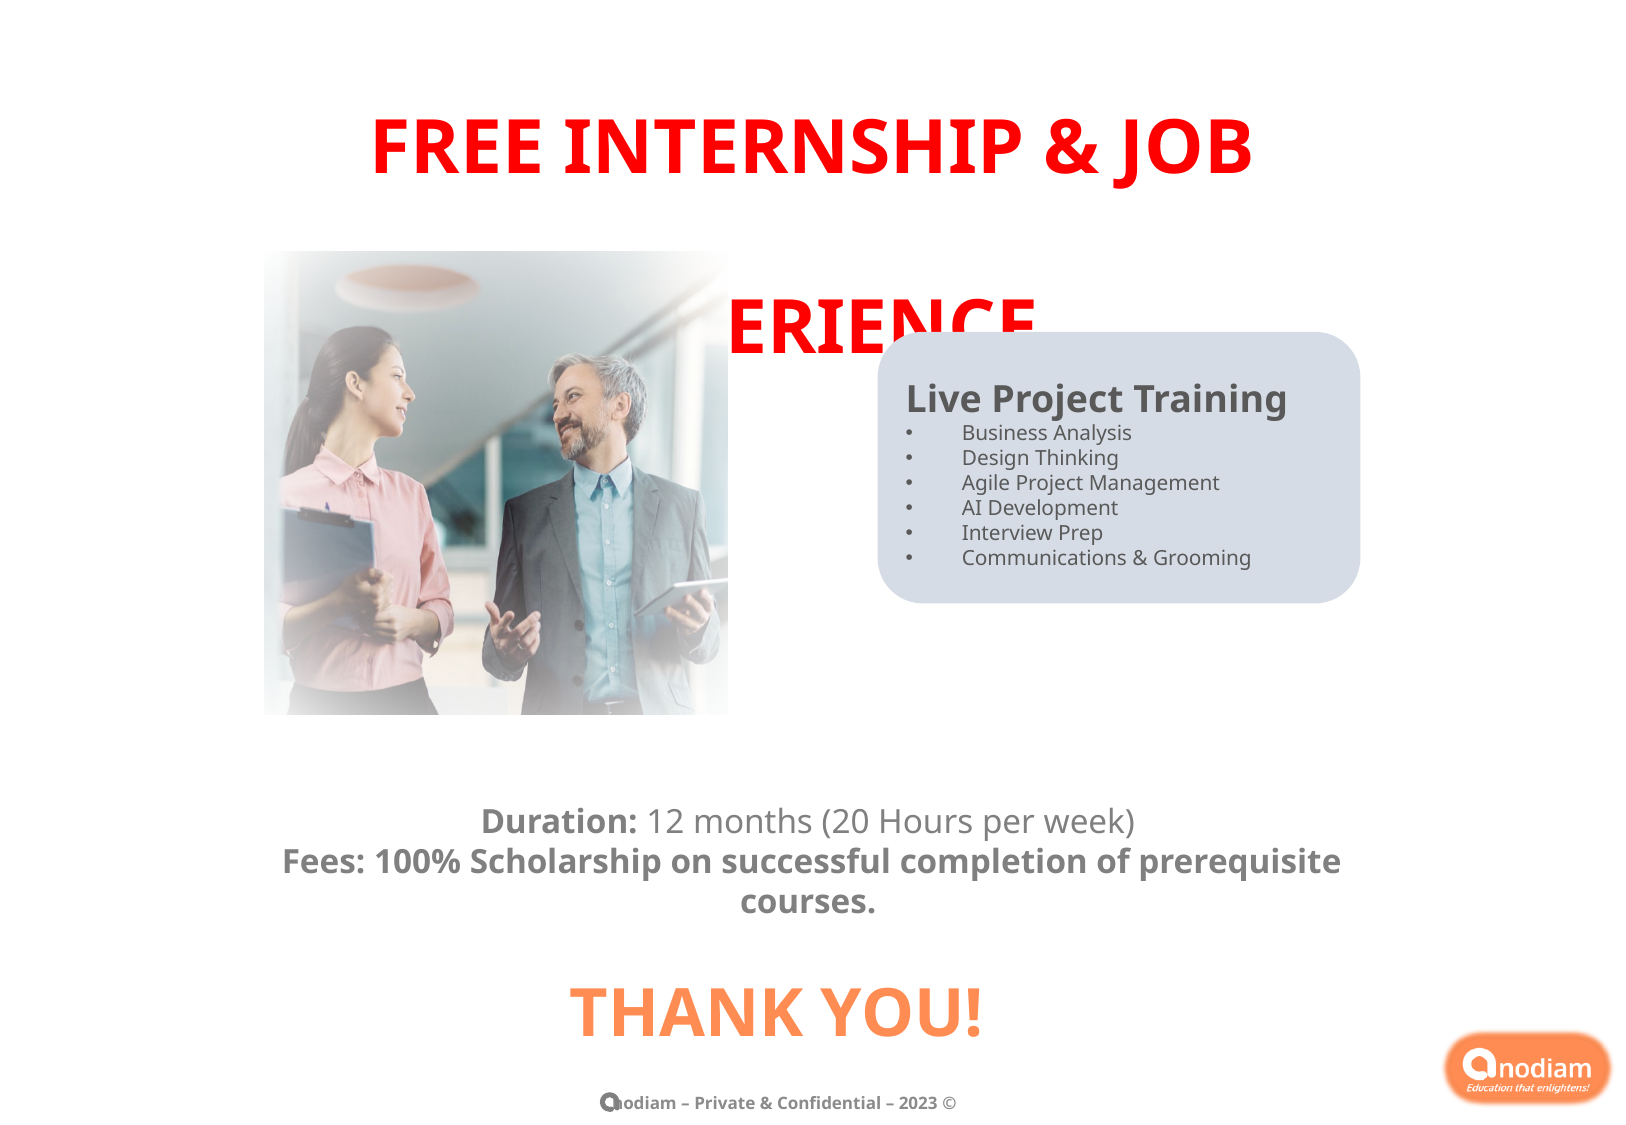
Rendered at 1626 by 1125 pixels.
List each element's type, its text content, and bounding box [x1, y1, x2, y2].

picture [1437, 1025, 1618, 1111]
text_box Free Internship & Job Experience [243, 1, 1382, 376]
footer nodiam – Private & Confidential – 2023 © [512, 1078, 1062, 1125]
picture [264, 251, 728, 715]
text_box Duration: 12 months (20 Hours per week) Fees: 100% Scholarship on successful completion of prerequisite courses. [218, 792, 1407, 928]
text_box Thank You! [320, 928, 1234, 1058]
text_box [263, 250, 729, 730]
text_box Live Project Training Business Analysis Design Thinking Agile Project Management AI Development Interview Prep Communications & Grooming [876, 330, 1362, 605]
text_box [598, 1091, 622, 1113]
